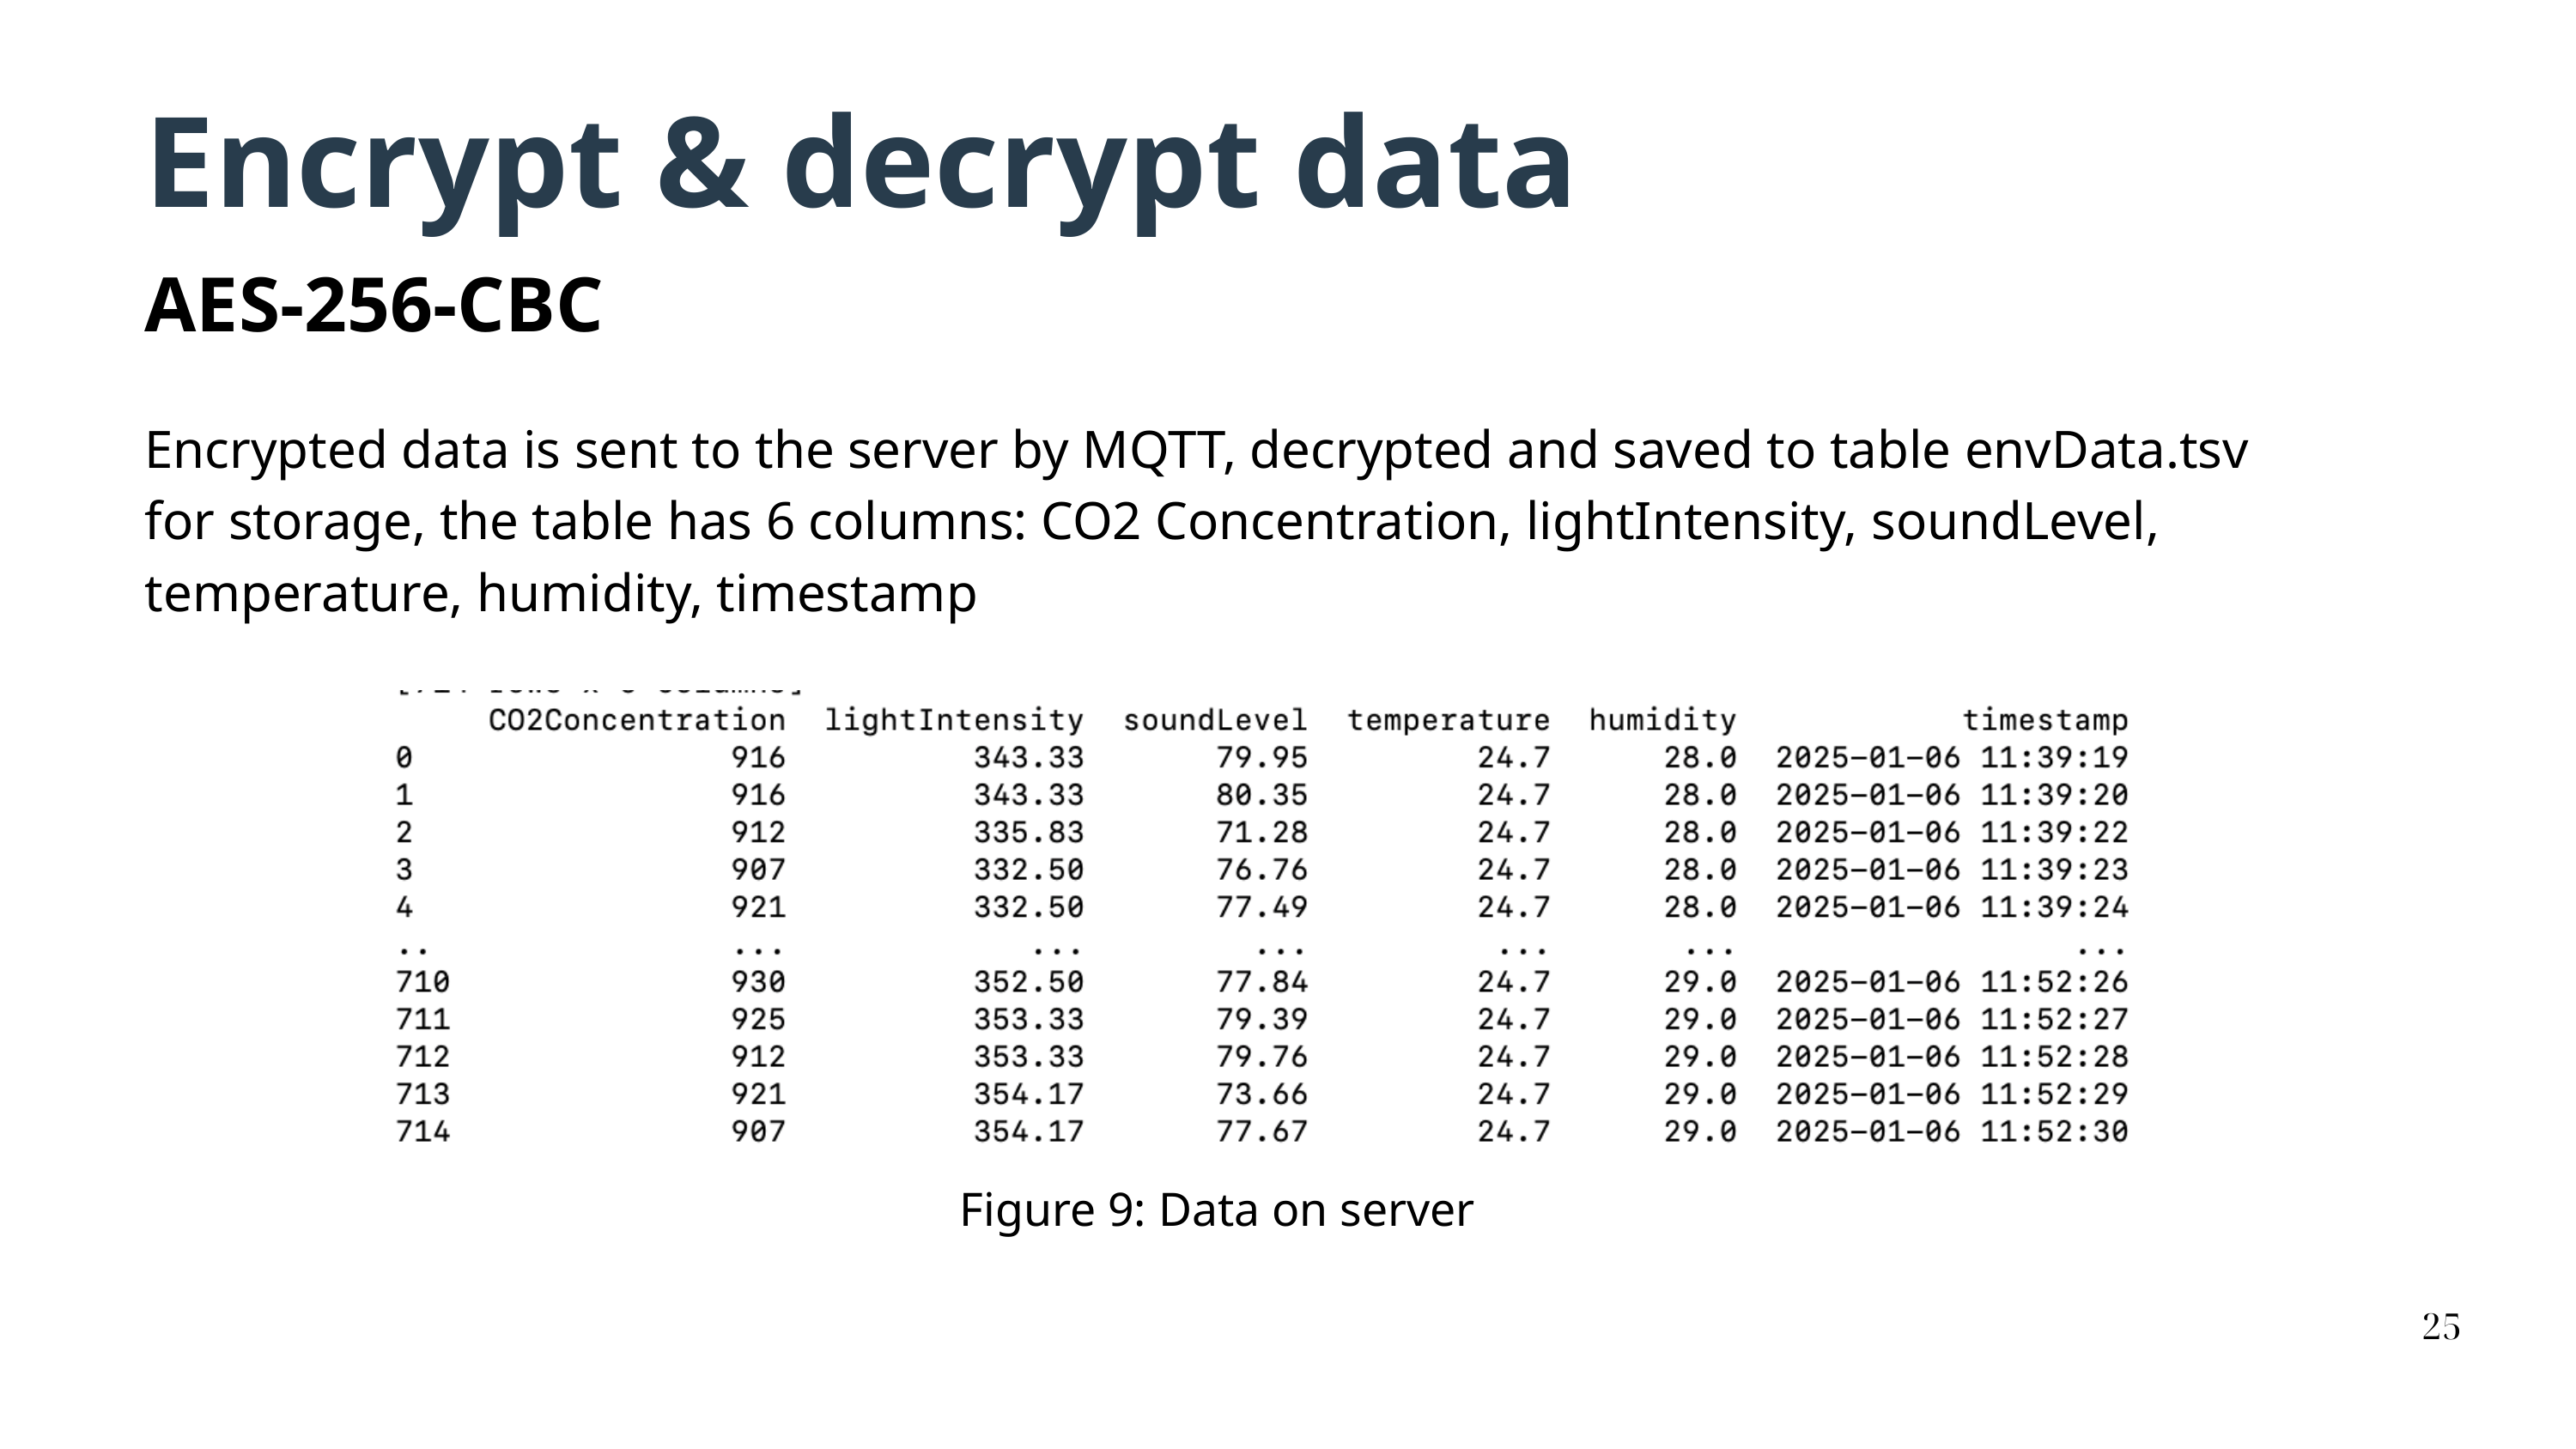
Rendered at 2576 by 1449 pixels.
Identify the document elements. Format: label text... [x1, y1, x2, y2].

text_box Encrypt & decrypt data [144, 84, 1801, 233]
text_box 25 [2421, 1296, 2462, 1348]
text_box Encrypted data is sent to the server by MQTT, decrypted and saved to table envData.tsv for storage, the table has 6 columns: CO2 Concentration, lightIntensity, soundLevel, temperature, humidity, timestamp [144, 405, 2312, 622]
text_box Figure 9: Data on server [959, 1170, 1801, 1235]
text_box AES-256-CBC [144, 241, 1433, 347]
text_box [382, 690, 2194, 1178]
